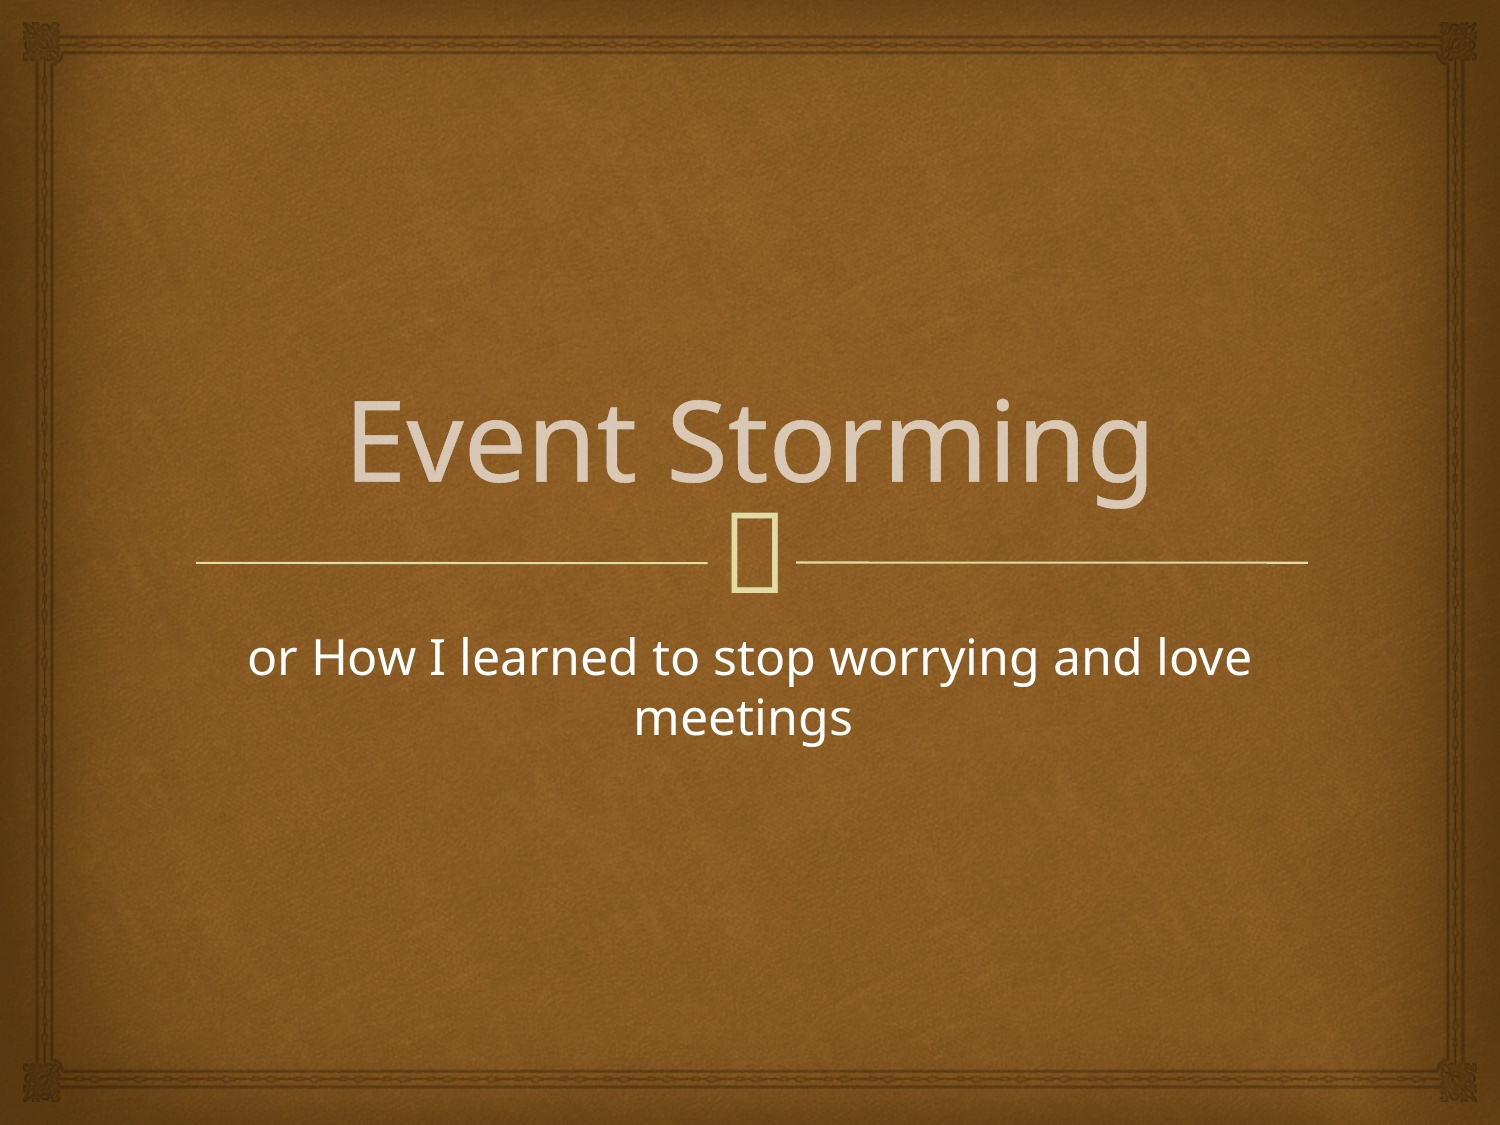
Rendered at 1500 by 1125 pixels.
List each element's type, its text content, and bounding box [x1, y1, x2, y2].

picture [0, 0, 1500, 1125]
subtitle or How I learned to stop worrying and love meetings [225, 618, 1275, 906]
title Event Storming [194, 227, 1306, 512]
